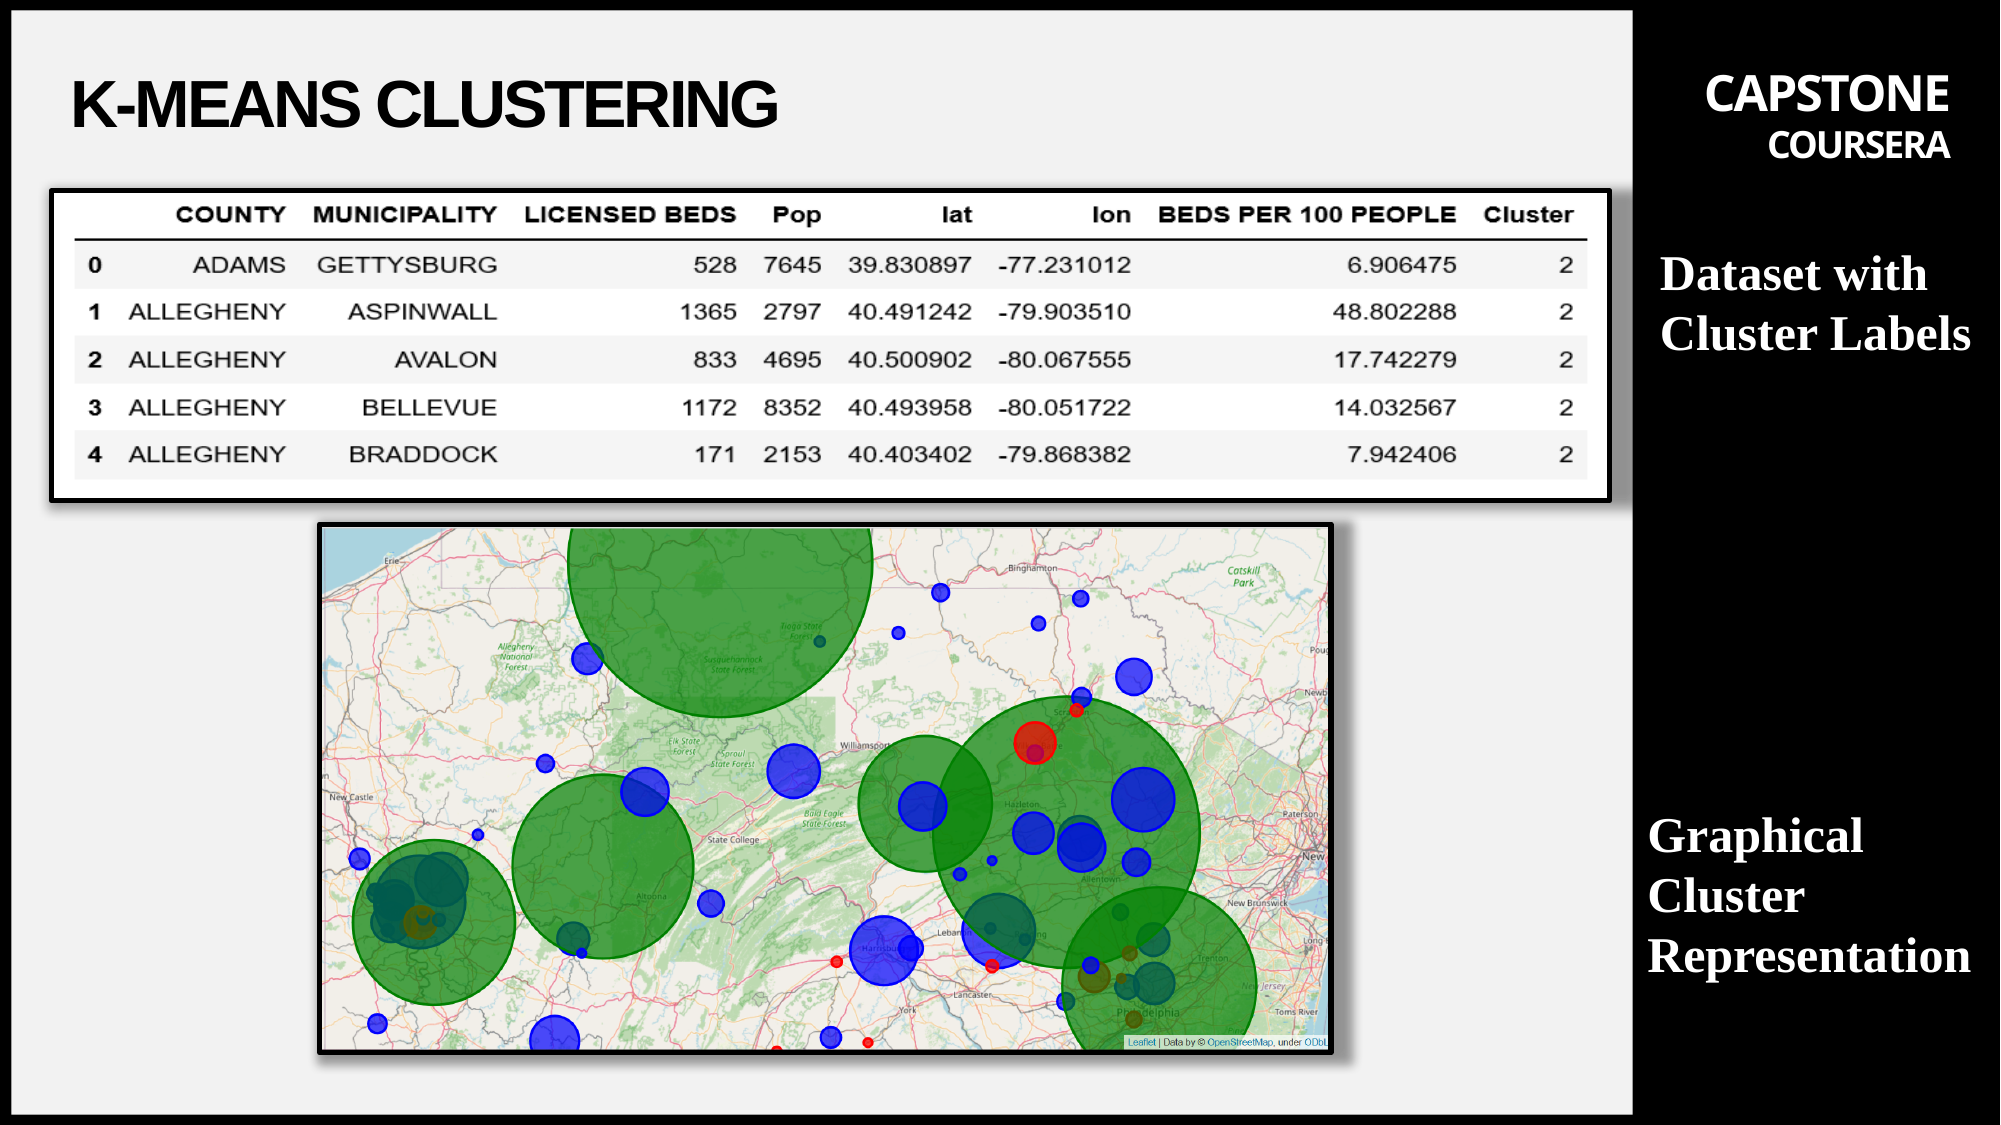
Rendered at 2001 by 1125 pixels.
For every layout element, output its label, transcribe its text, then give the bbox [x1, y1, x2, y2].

picture [53, 193, 1608, 498]
title K-MEANS CLUSTERING [70, 70, 1580, 142]
text_box [1631, 0, 2000, 1125]
text_box CAPSTONE COURSERA [1702, 55, 1952, 167]
text_box Dataset with Cluster Labels [1651, 232, 1988, 368]
text_box Graphical Cluster Representation [1632, 795, 2000, 990]
picture [322, 526, 1329, 1051]
